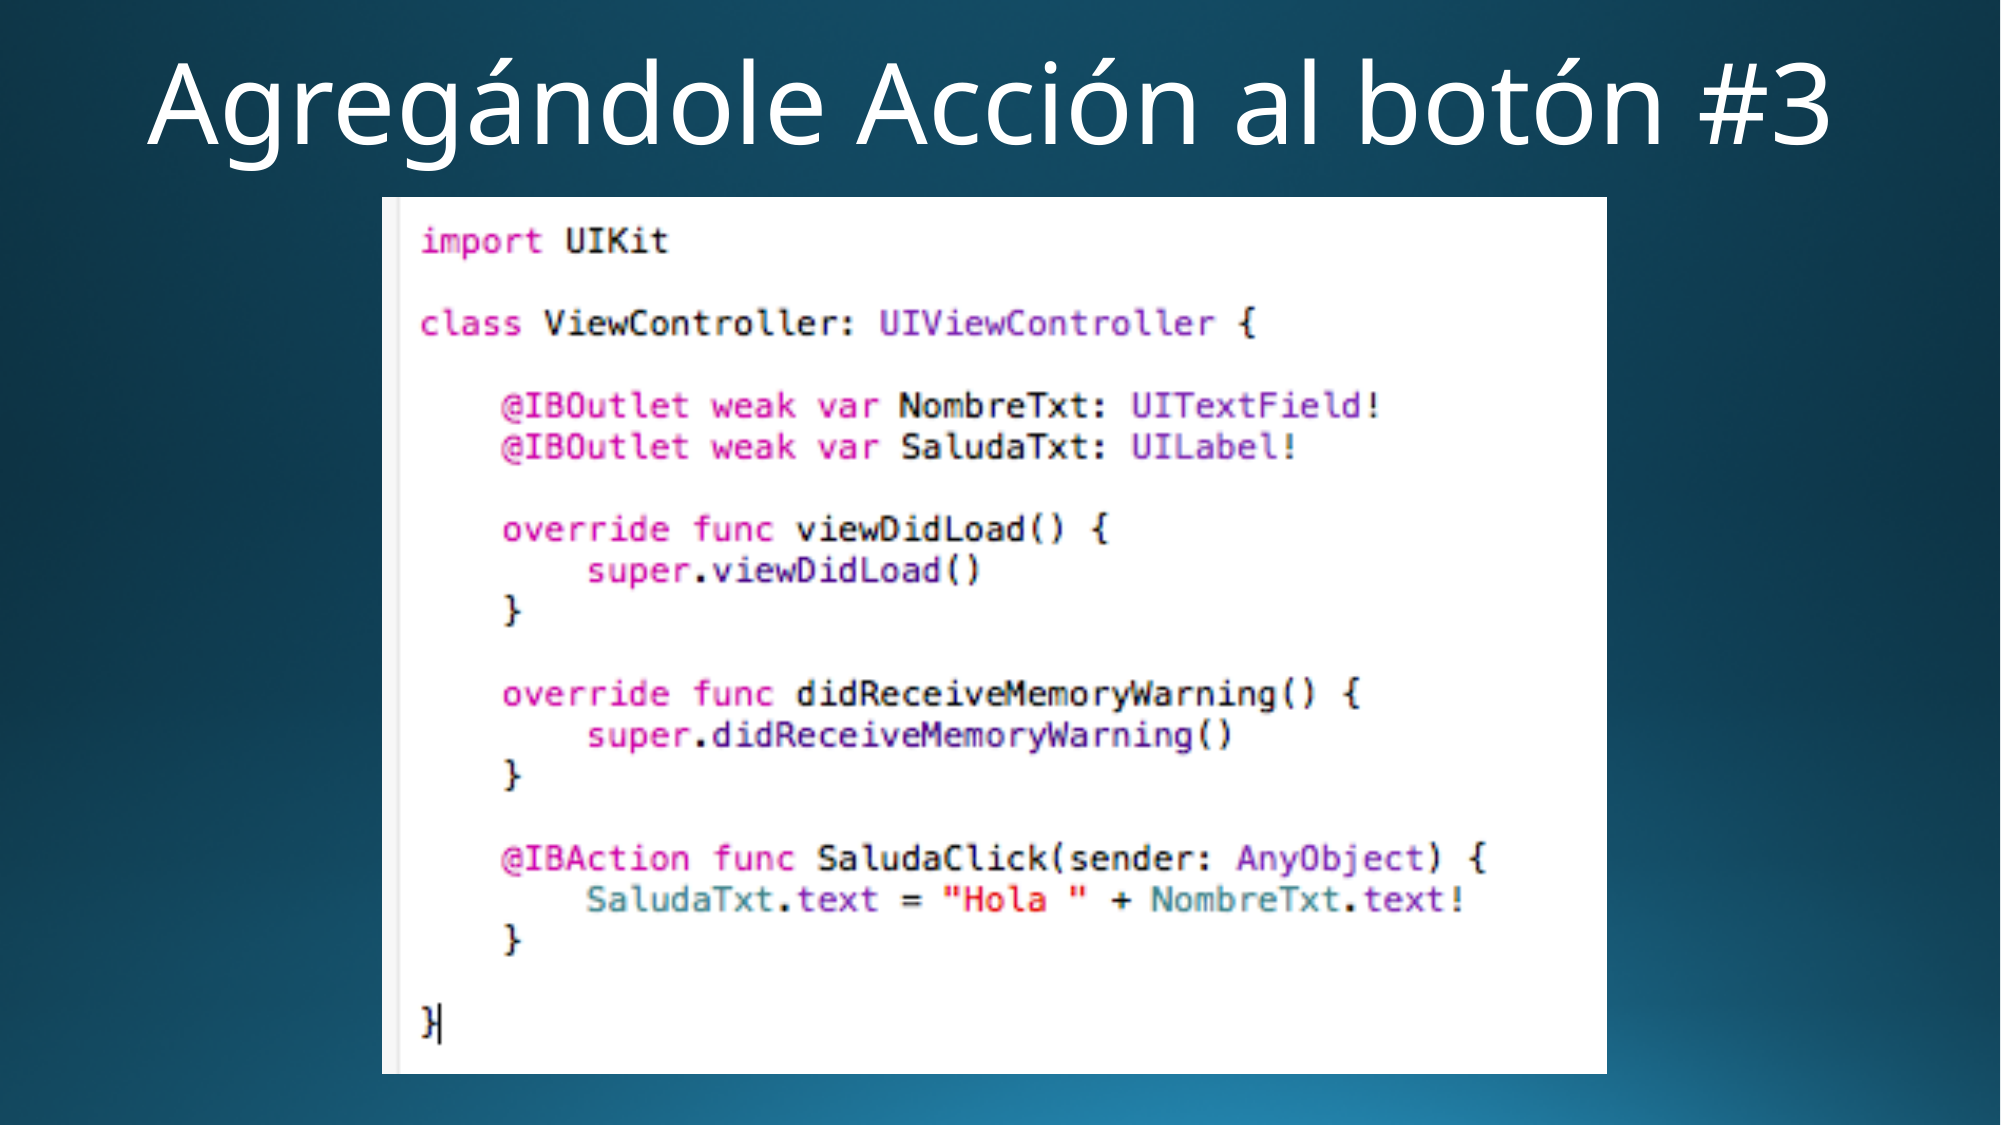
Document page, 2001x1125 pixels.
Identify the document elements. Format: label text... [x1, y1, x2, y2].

picture [0, 0, 2001, 1125]
title Agregándole Acción al botón #3 [132, 0, 1858, 218]
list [382, 197, 1607, 1074]
